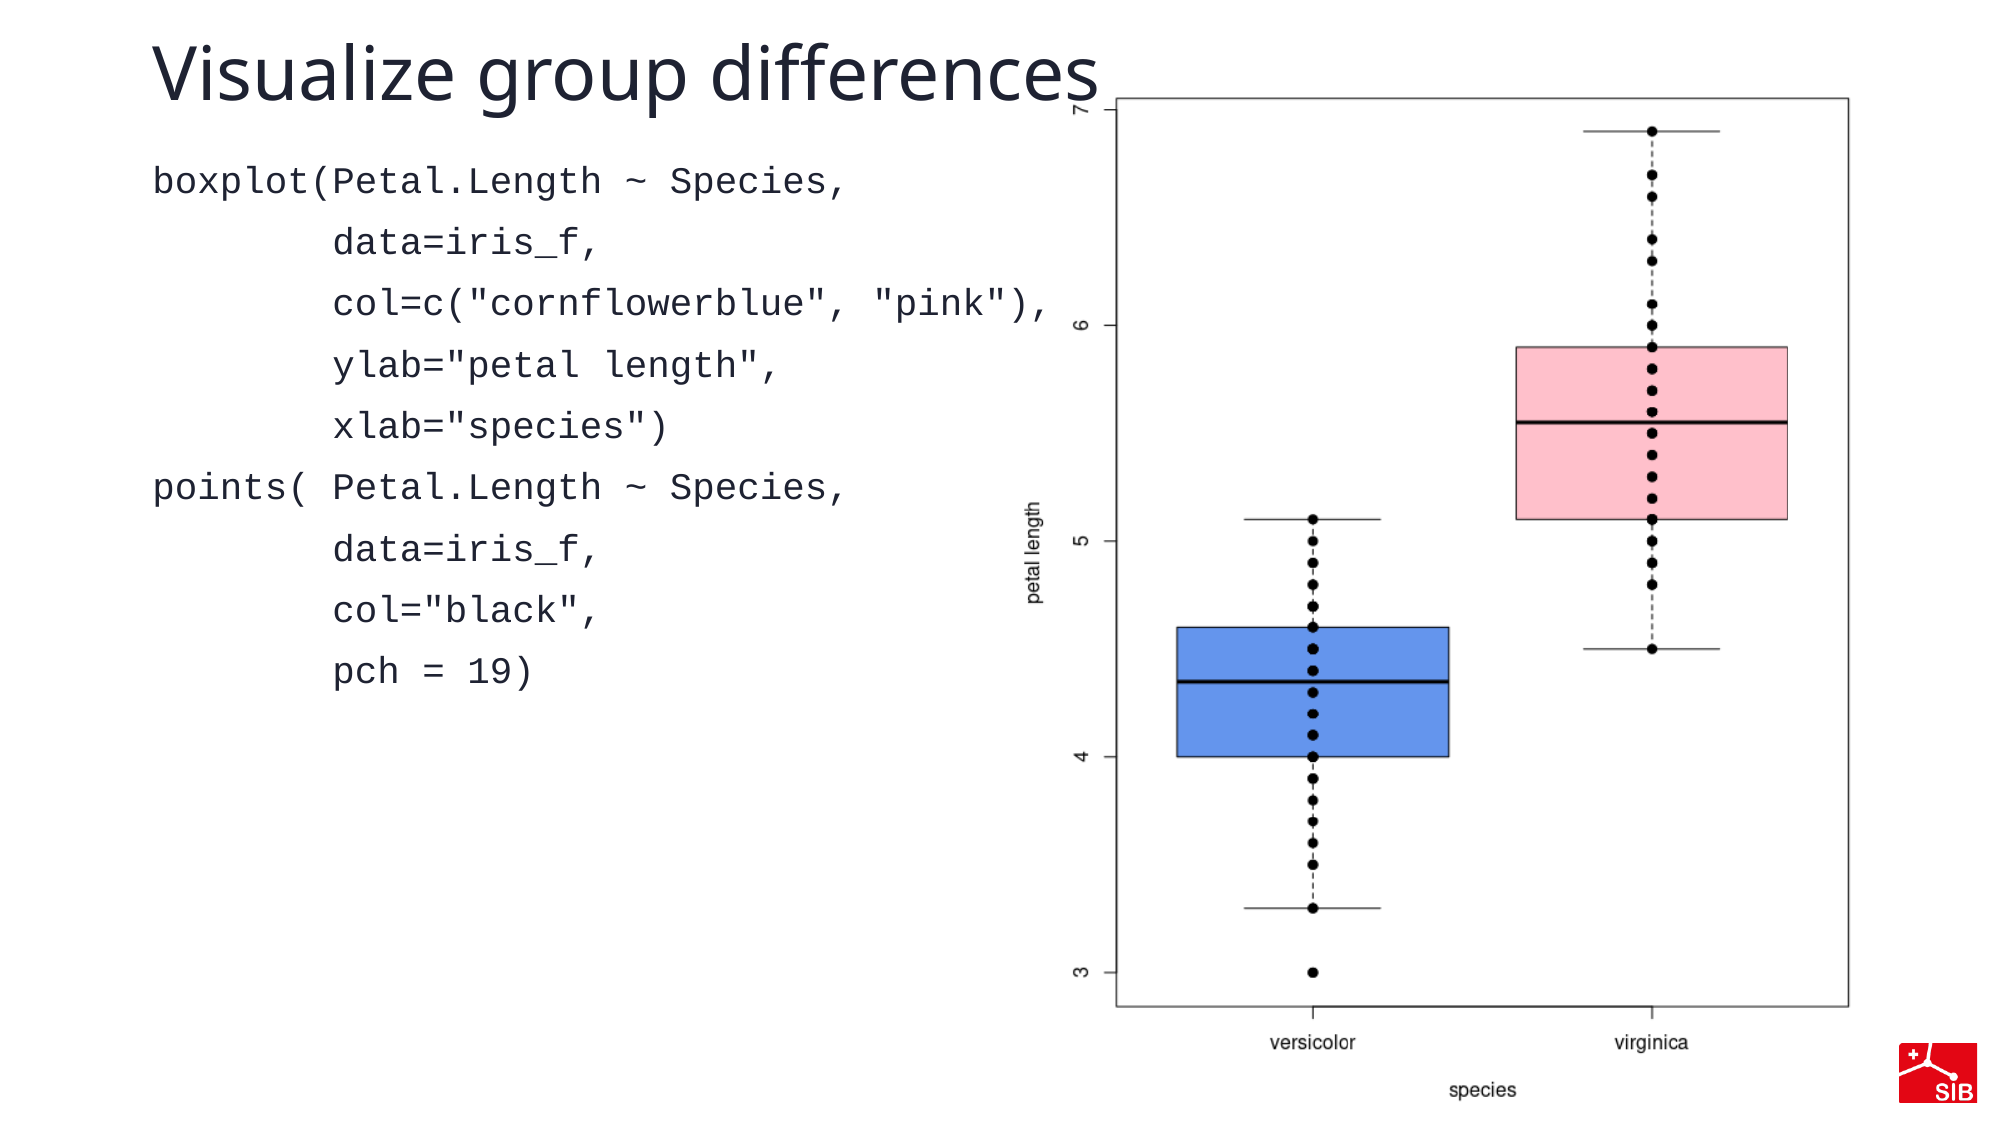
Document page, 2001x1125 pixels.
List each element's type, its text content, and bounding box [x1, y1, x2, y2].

list boxplot(Petal.Length ~ Species, data=iris_f, col=c("cornflowerblue", "pink"), ylab="petal length", xlab="species") points( Petal.Length ~ Species, data=iris_f, col="black", pch = 19) [137, 153, 1018, 868]
title Visualize group differences [137, 42, 1018, 117]
picture [1018, 0, 1897, 1125]
